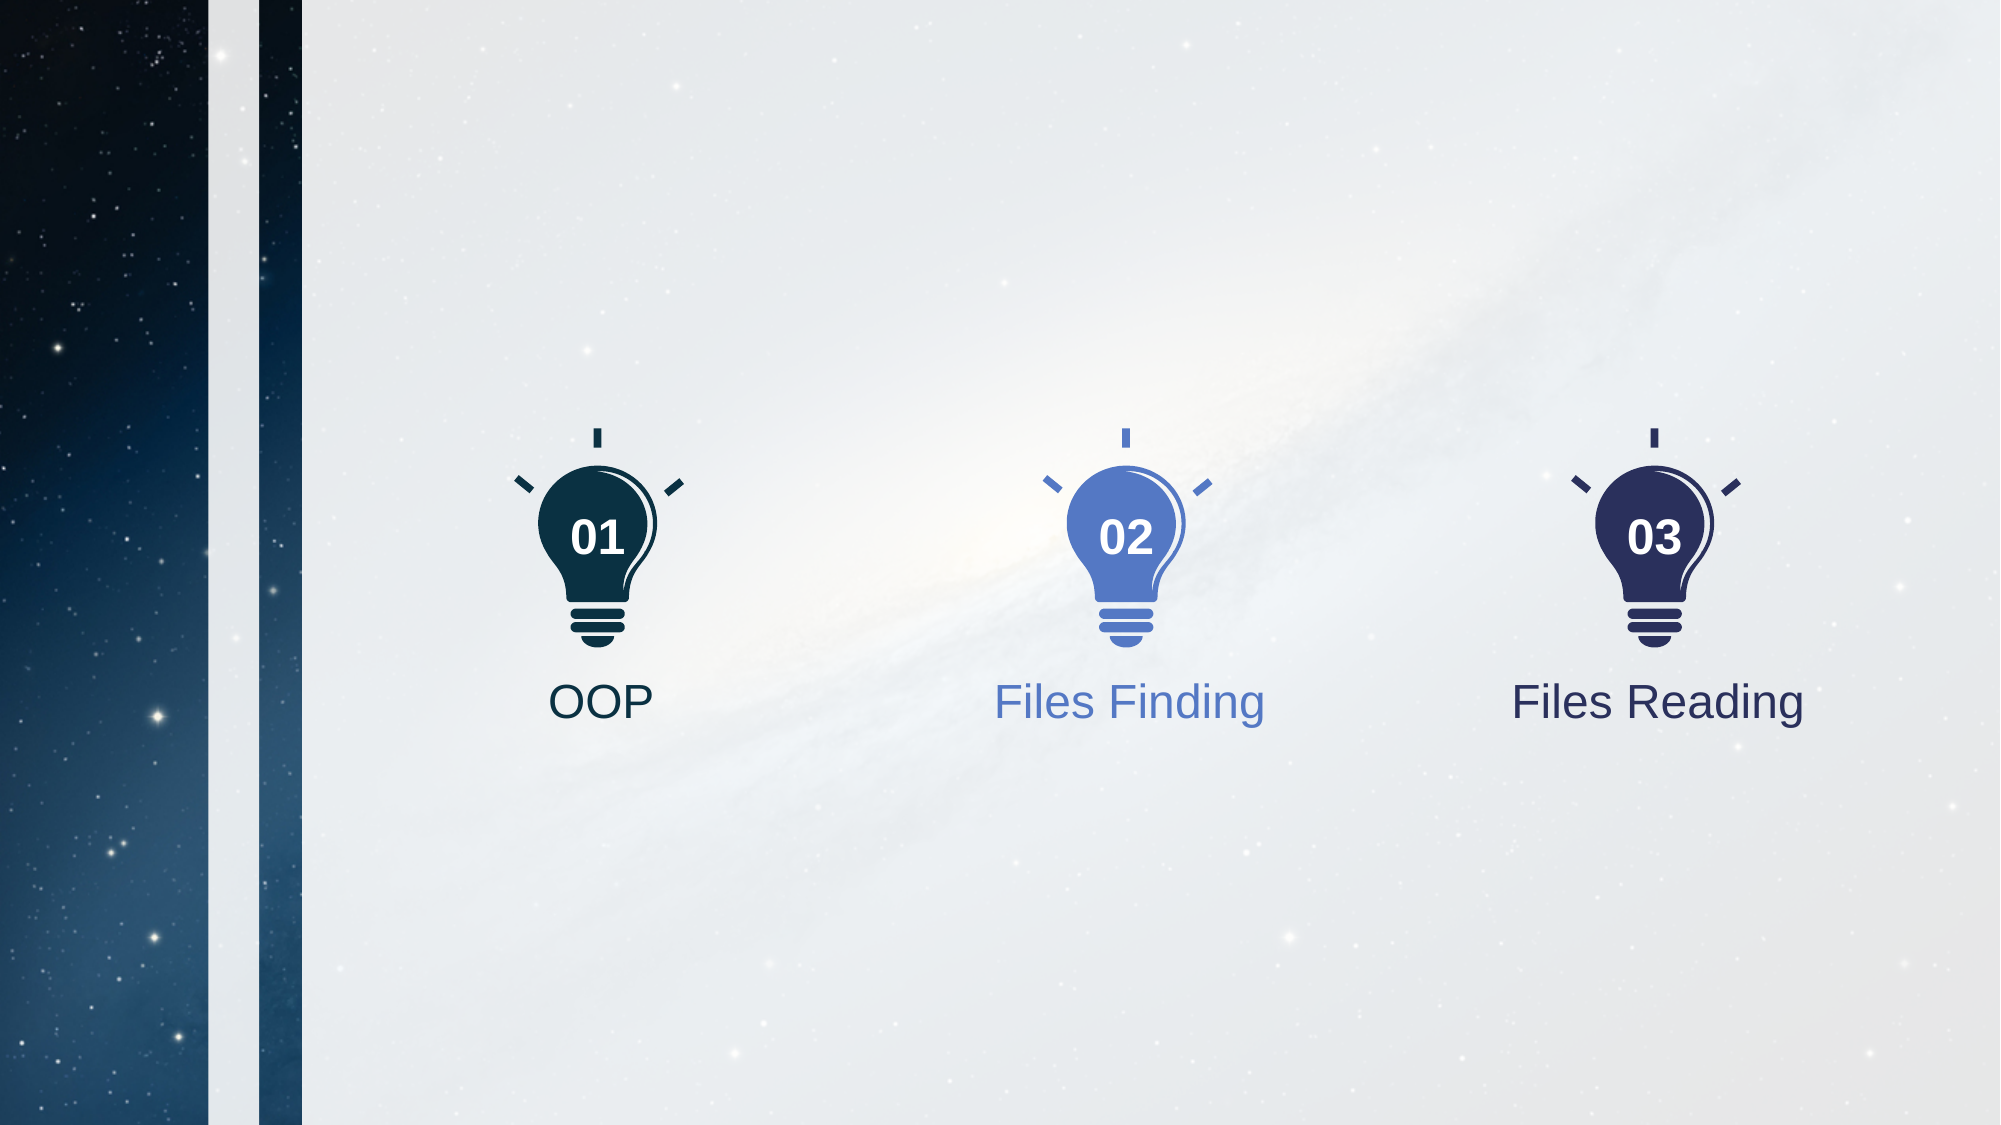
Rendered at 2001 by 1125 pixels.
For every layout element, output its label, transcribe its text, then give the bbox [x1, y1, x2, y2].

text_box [1042, 428, 1213, 648]
text_box Files Finding [941, 647, 1318, 716]
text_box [1571, 428, 1742, 648]
text_box OOP [413, 647, 790, 722]
picture [260, 0, 302, 1125]
picture [0, 0, 208, 1125]
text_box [514, 428, 685, 648]
text_box Files Reading [1470, 647, 1847, 716]
